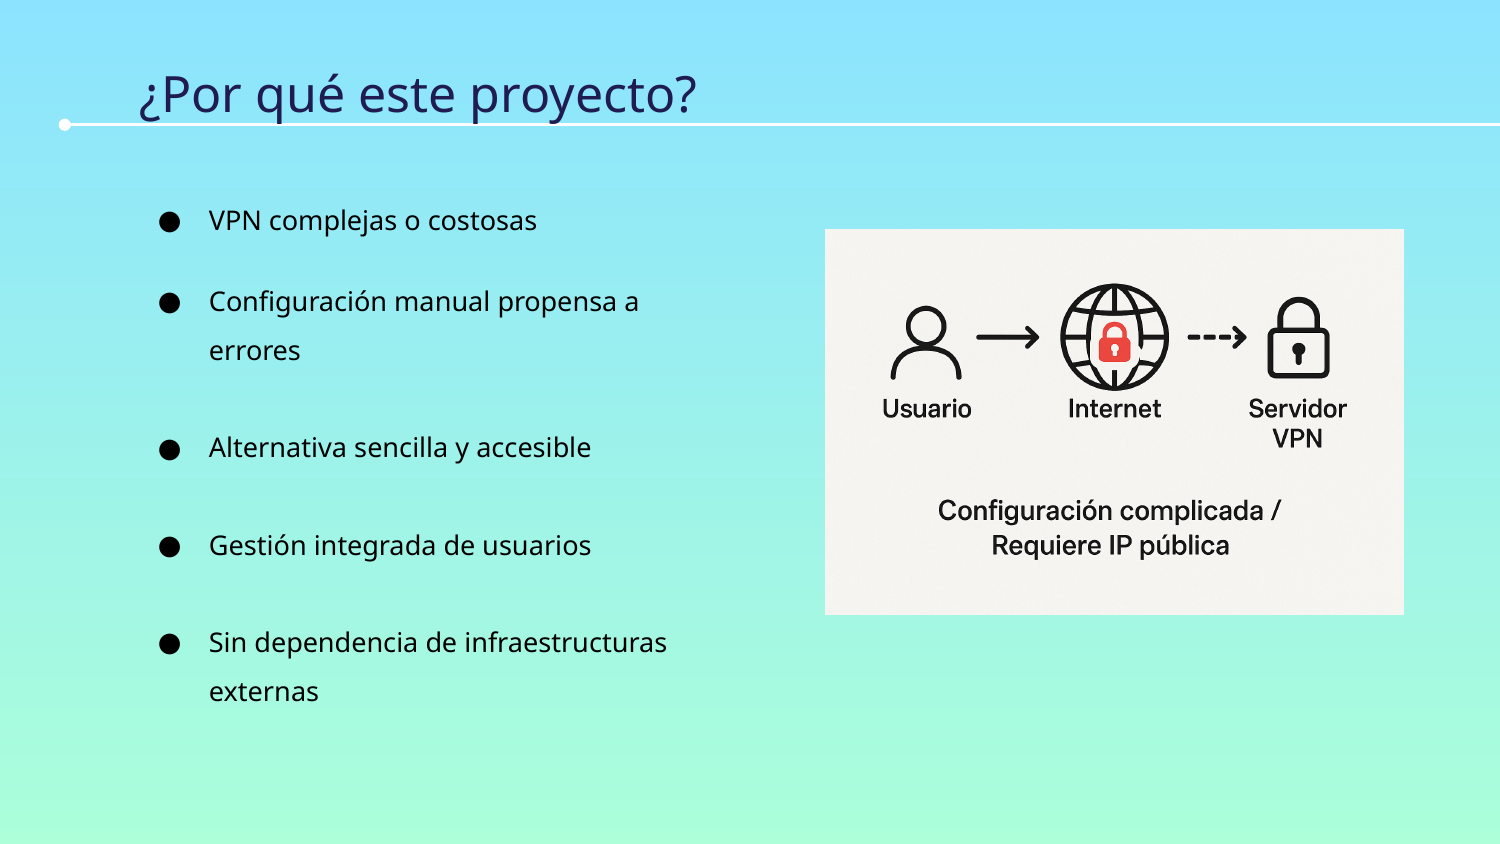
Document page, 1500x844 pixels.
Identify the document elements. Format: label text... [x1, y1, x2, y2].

picture [825, 228, 1405, 615]
title ¿Por qué este proyecto? [124, 47, 1123, 136]
list VPN complejas o costosas Configuración manual propensa a errores Alternativa sencilla y accesible Gestión integrada de usuarios Sin dependencia de infraestructuras externas [118, 171, 712, 708]
